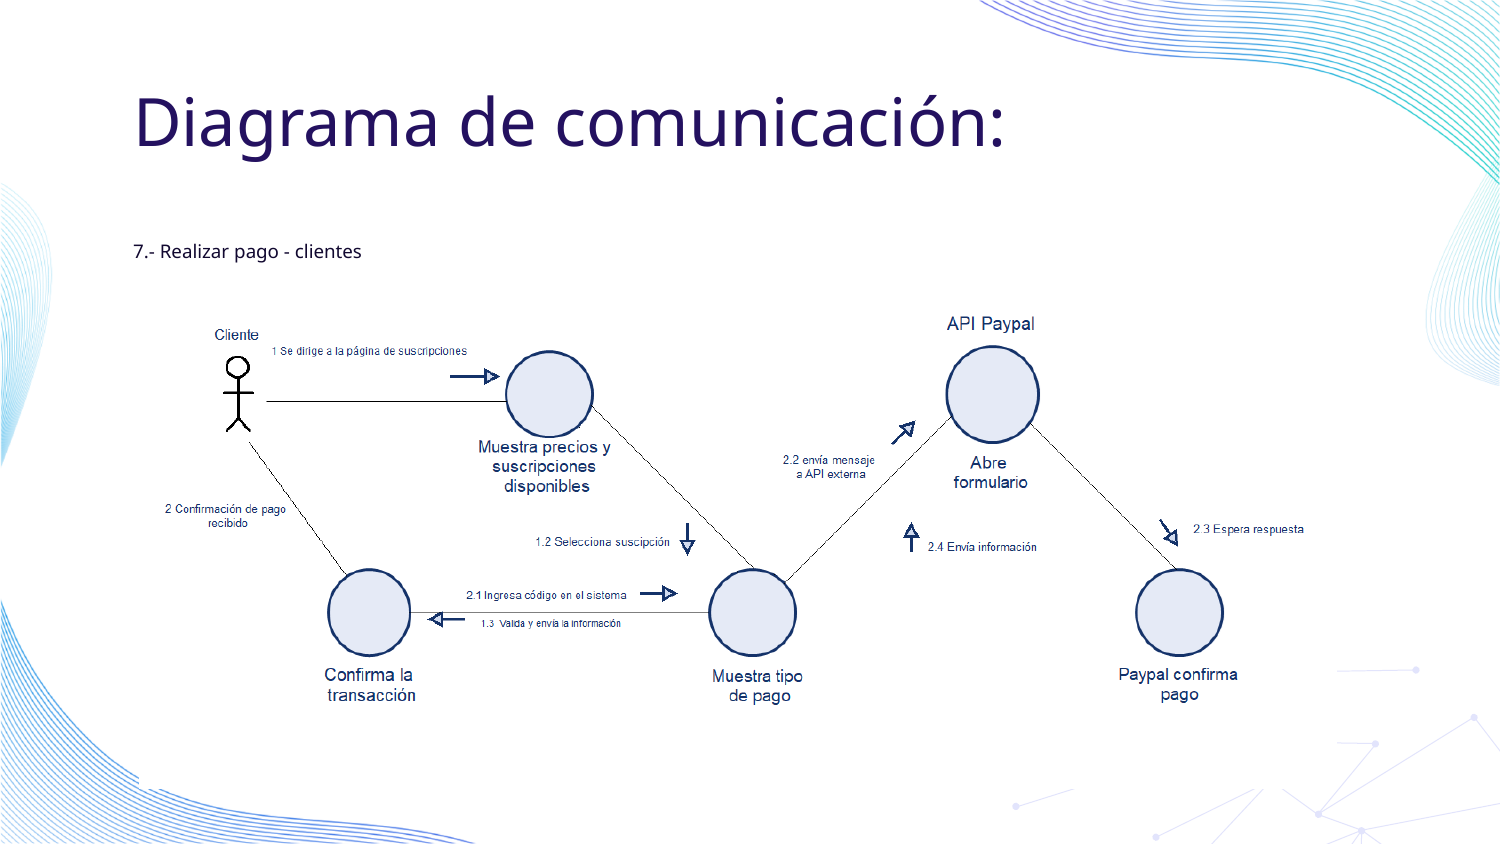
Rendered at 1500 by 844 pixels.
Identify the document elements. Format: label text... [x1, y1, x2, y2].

picture [1, 1, 1499, 843]
title Diagrama de comunicación: 7.- Realizar pago - clientes [118, 65, 1382, 160]
